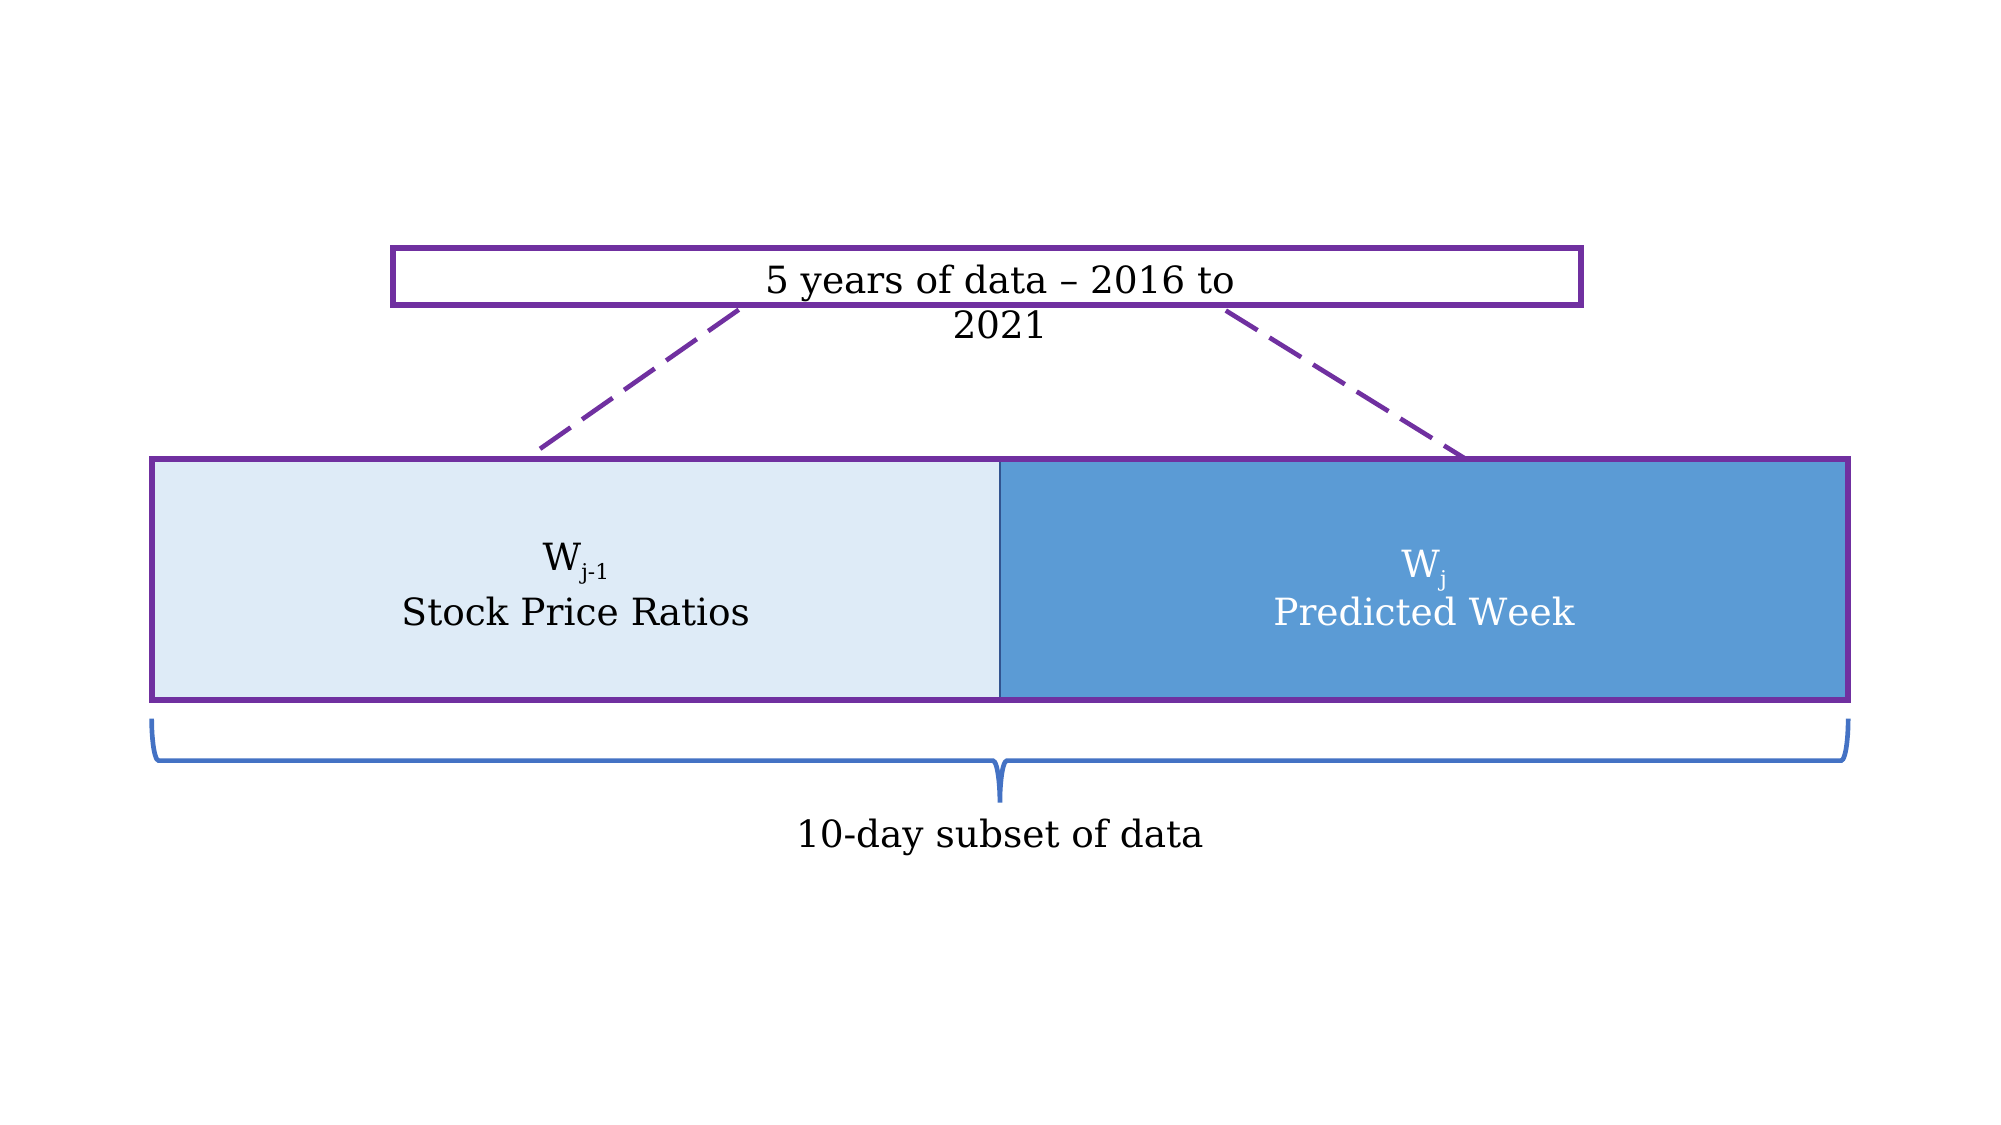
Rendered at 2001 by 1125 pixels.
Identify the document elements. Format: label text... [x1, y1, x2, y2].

text_box [151, 718, 1849, 803]
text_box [1225, 310, 1466, 459]
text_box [530, 309, 739, 456]
text_box Stock Price Ratios [314, 591, 837, 641]
text_box Wj [1162, 532, 1686, 598]
text_box 5 years of data – 2016 to 2021 [738, 248, 1262, 353]
text_box Wj-1 [314, 525, 837, 591]
text_box 10-day subset of data [738, 802, 1262, 863]
text_box [151, 458, 1849, 701]
text_box [392, 247, 1582, 306]
text_box Predicted Week [1162, 598, 1686, 641]
